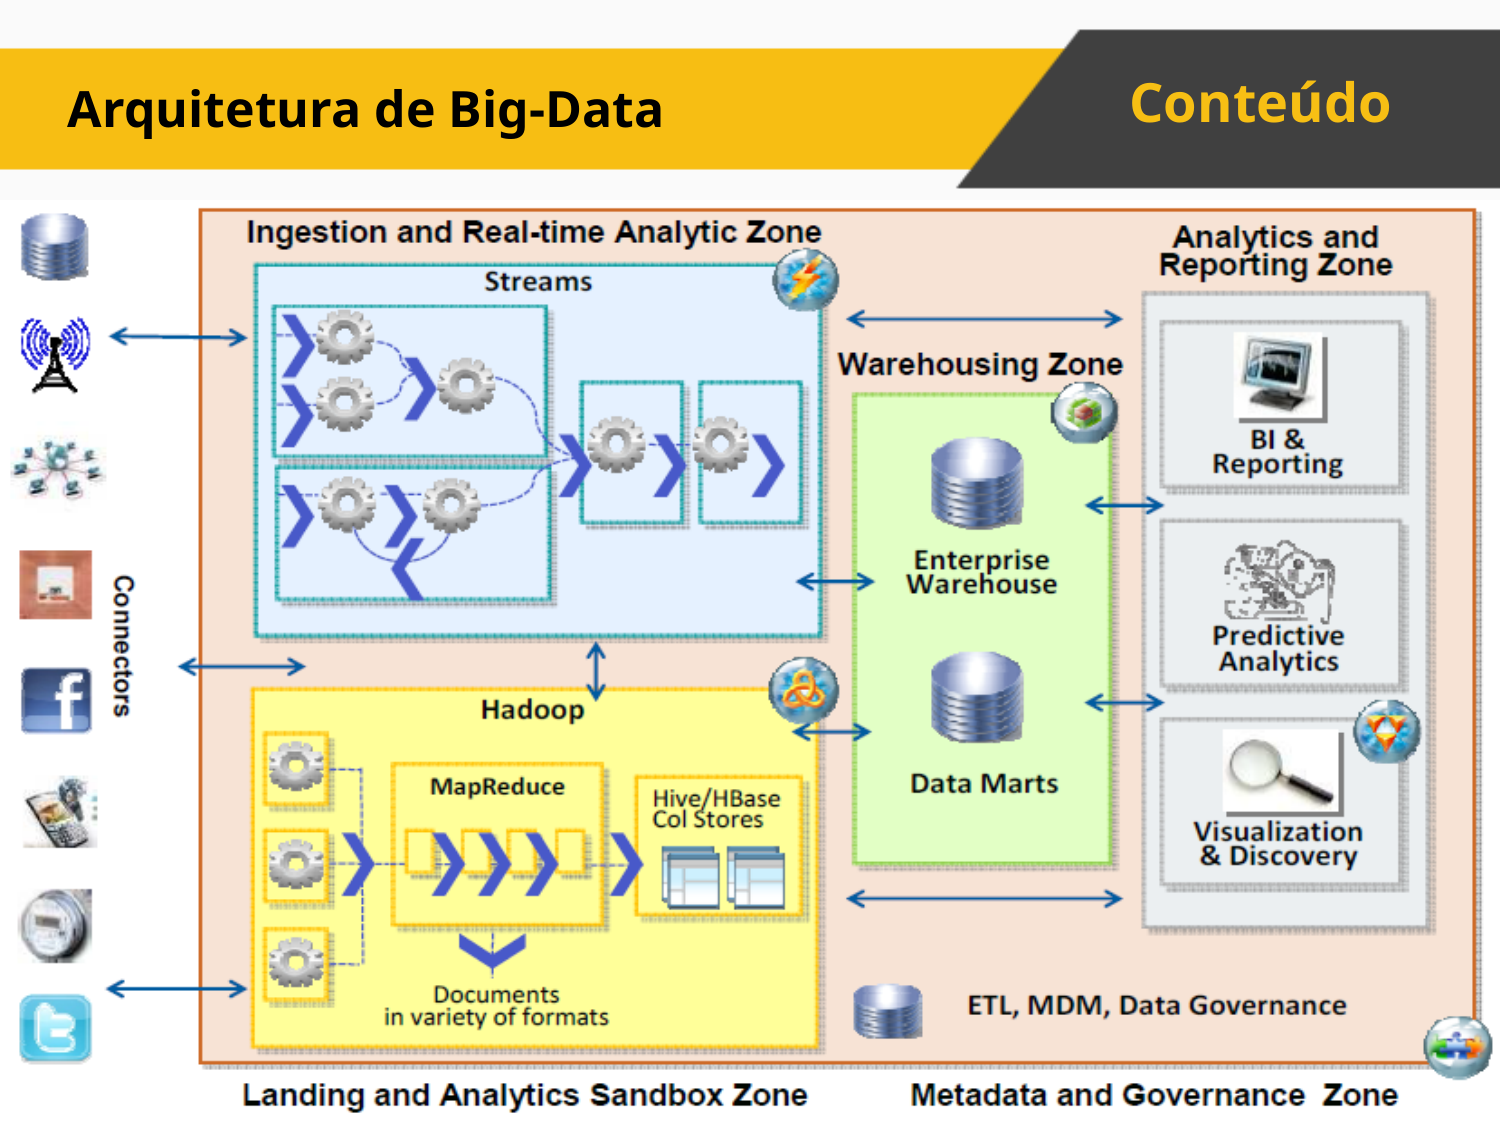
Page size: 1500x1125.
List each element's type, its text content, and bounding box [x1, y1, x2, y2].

text_box Arquitetura de Big-Data [53, 69, 1030, 145]
picture [0, 0, 1500, 1125]
